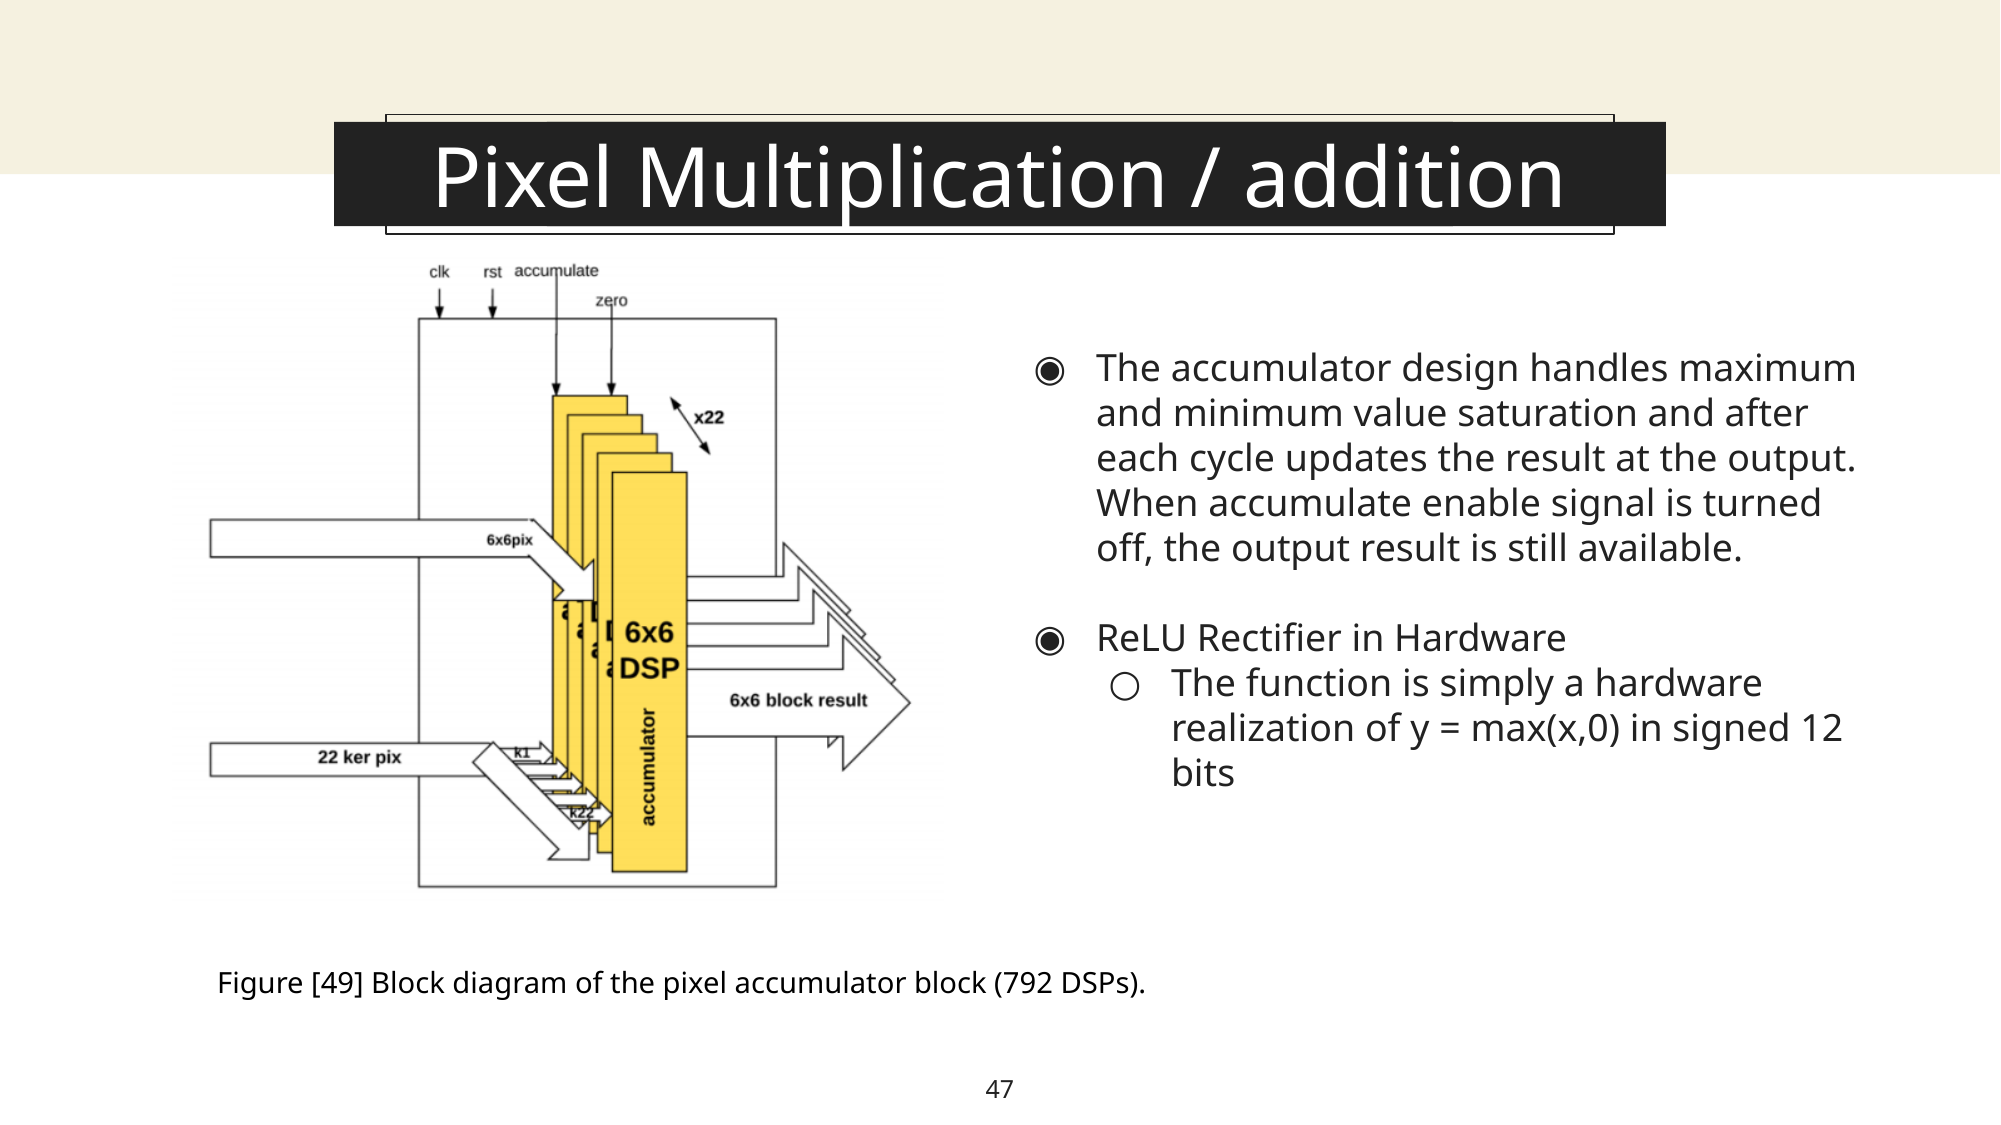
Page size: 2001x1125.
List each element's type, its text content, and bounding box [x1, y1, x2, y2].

picture [120, 250, 956, 906]
text_box Figure [49] Block diagram of the pixel accumulator block (792 DSPs). [202, 956, 1246, 1007]
title Pixel Multiplication / addition [334, 121, 1666, 227]
list The accumulator design handles maximum and minimum value saturation and after each cycle updates the result at the output. When accumulate enable signal is turned off, the output result is still available. ReLU Rectifier in Hardware The function is simply a hardware realization of y = max(x,0) in signed 12 bits [1006, 328, 1901, 835]
slide_number 47 [954, 1058, 1045, 1125]
